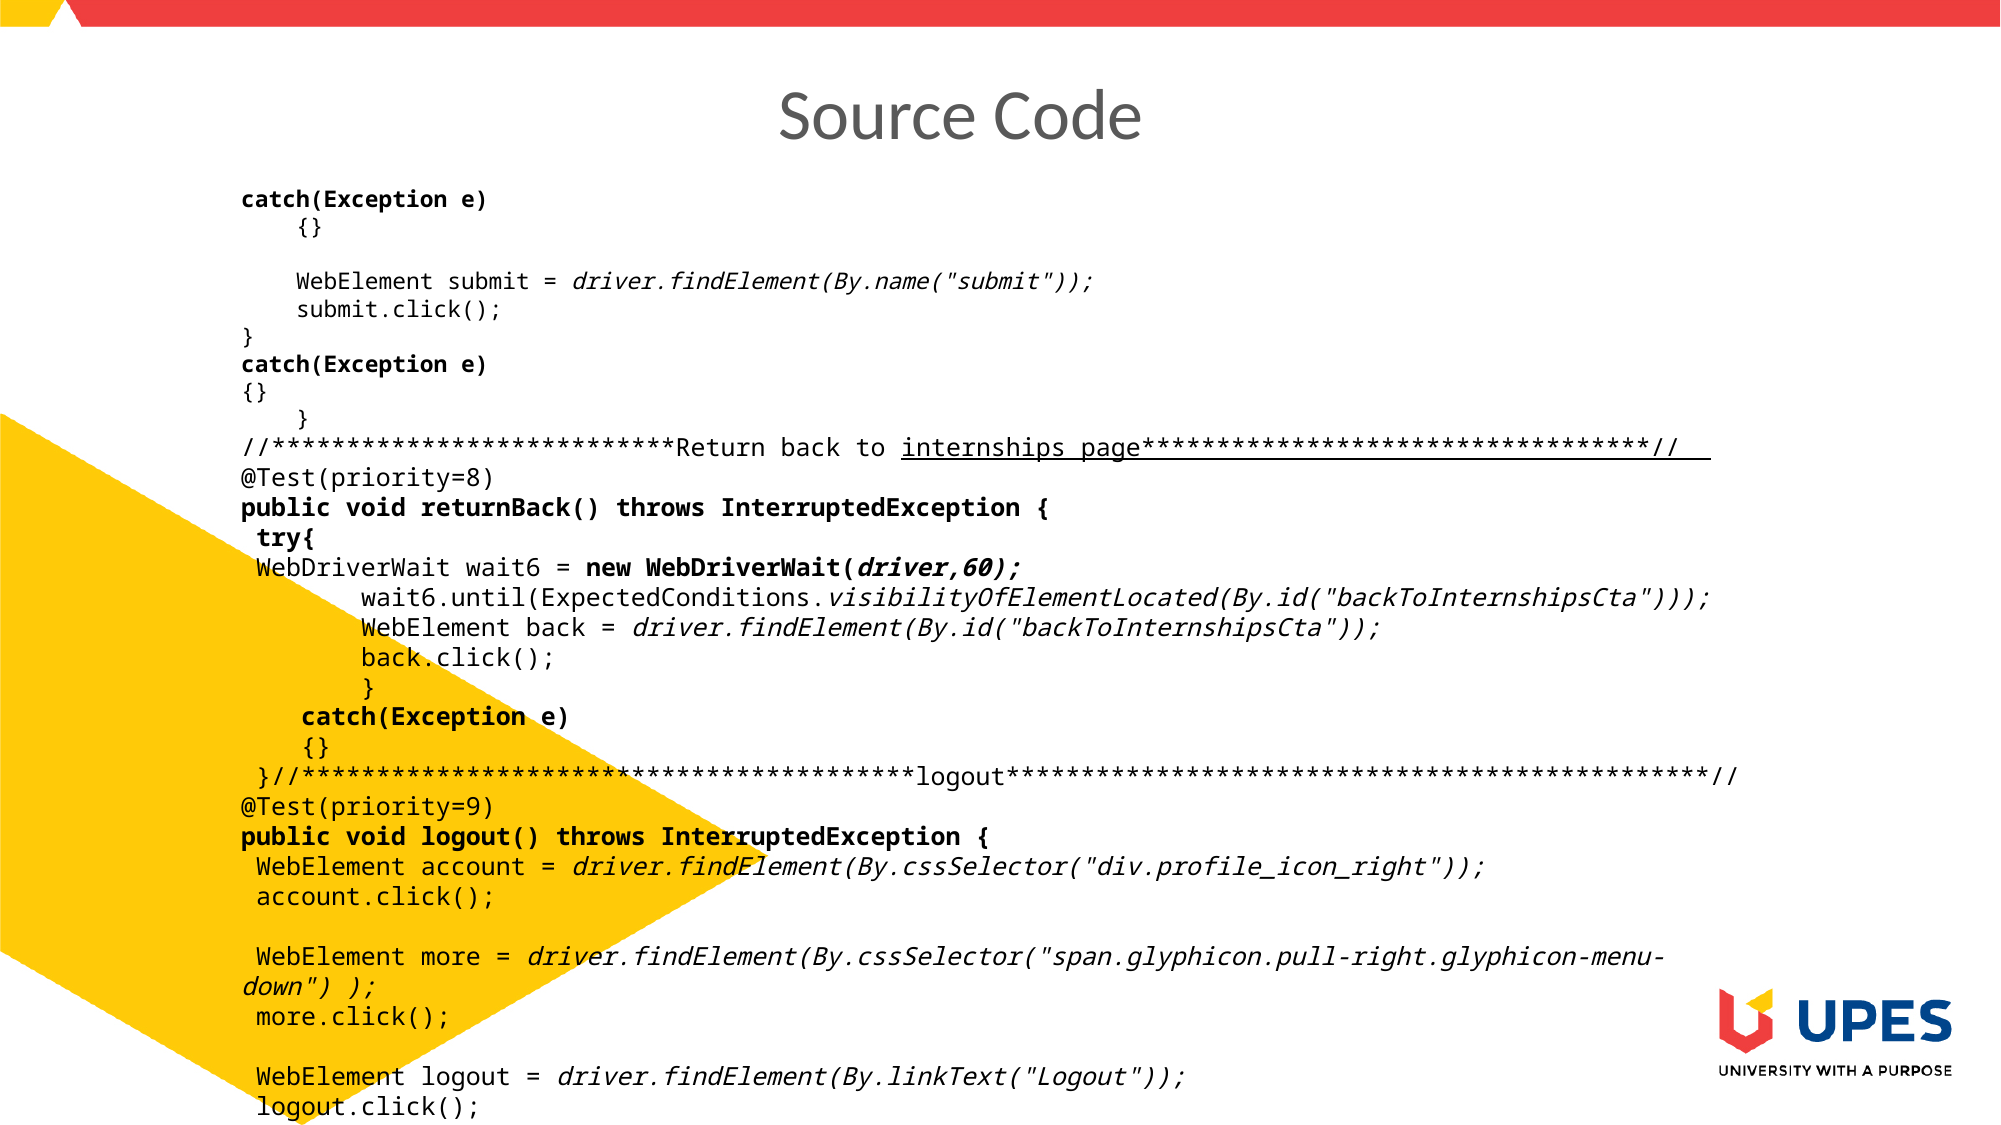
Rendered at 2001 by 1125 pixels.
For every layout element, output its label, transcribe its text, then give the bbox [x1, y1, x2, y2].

title Source Code [0, 69, 1962, 163]
text_box catch(Exception e) {} WebElement submit = driver.findElement(By.name("submit")); submit.click(); } catch(Exception e) {} } //***************************Return back to internships page**********************************// @Test(priority=8) public void returnBack() throws InterruptedException { try{ WebDriverWait wait6 = new WebDriverWait(driver,60); wait6.until(ExpectedConditions.visibilityOfElementLocated(By.id("backToInternshipsCta"))); WebElement back = driver.findElement(By.id("backToInternshipsCta")); back.click(); } catch(Exception e) {} }//*****************************************logout***********************************************// @Test(priority=9) public void logout() throws InterruptedException { WebElement account = driver.findElement(By.cssSelector("div.profile_icon_right")); account.click(); WebElement more = driver.findElement(By.cssSelector("span.glyphicon.pull-right.glyphicon-menu-down") ); more.click(); WebElement logout = driver.findElement(By.linkText("Logout")); logout.click(); } [226, 176, 1763, 1125]
picture [0, 0, 2001, 1125]
